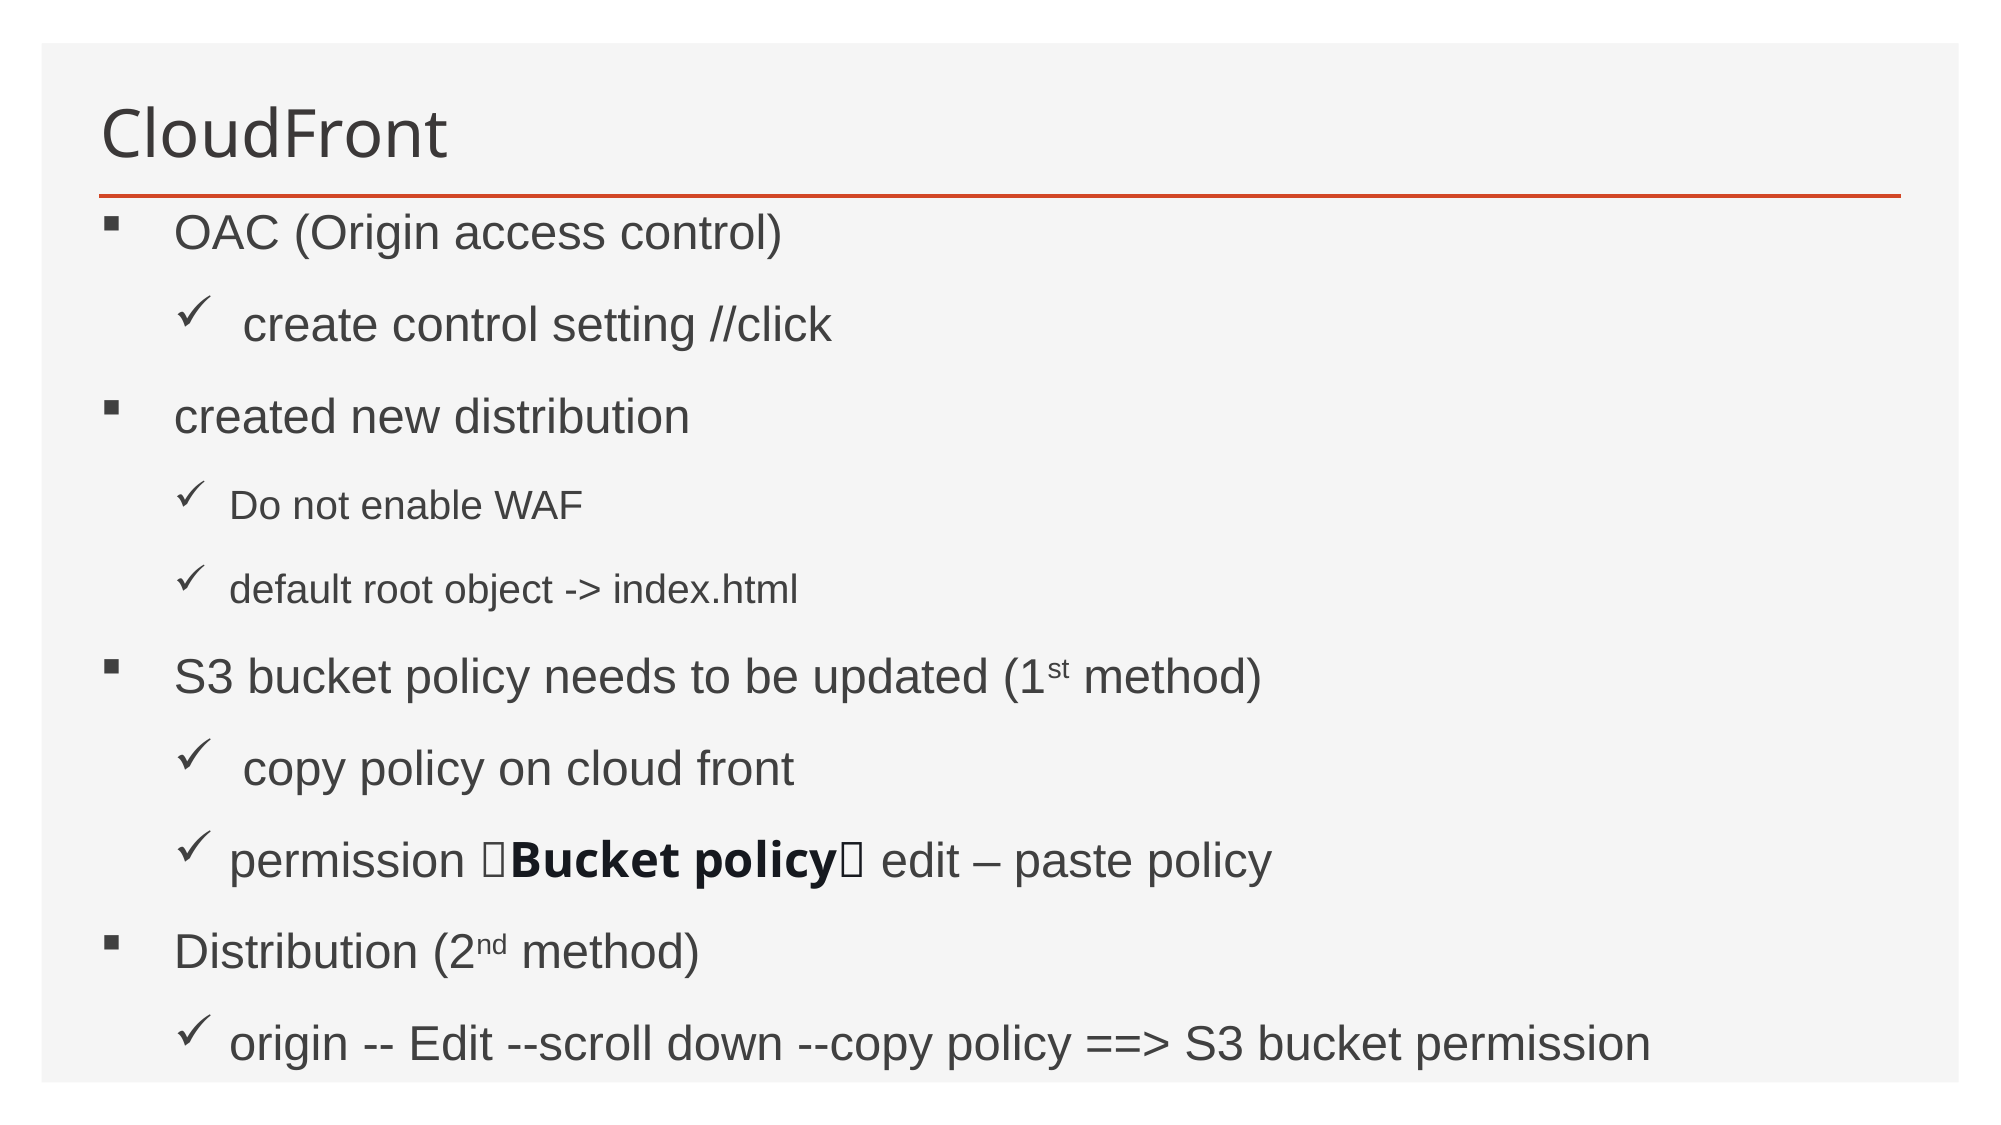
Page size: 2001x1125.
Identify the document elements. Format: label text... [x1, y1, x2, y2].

title CloudFront [85, 73, 1214, 179]
list OAC (Origin access control) create control setting //click created new distribution Do not enable WAF default root object -> index.html S3 bucket policy needs to be updated (1st method) copy policy on cloud front permission Bucket policy edit – paste policy Distribution (2nd method) origin -- Edit --scroll down --copy policy ==> S3 bucket permission [85, 204, 1711, 1087]
